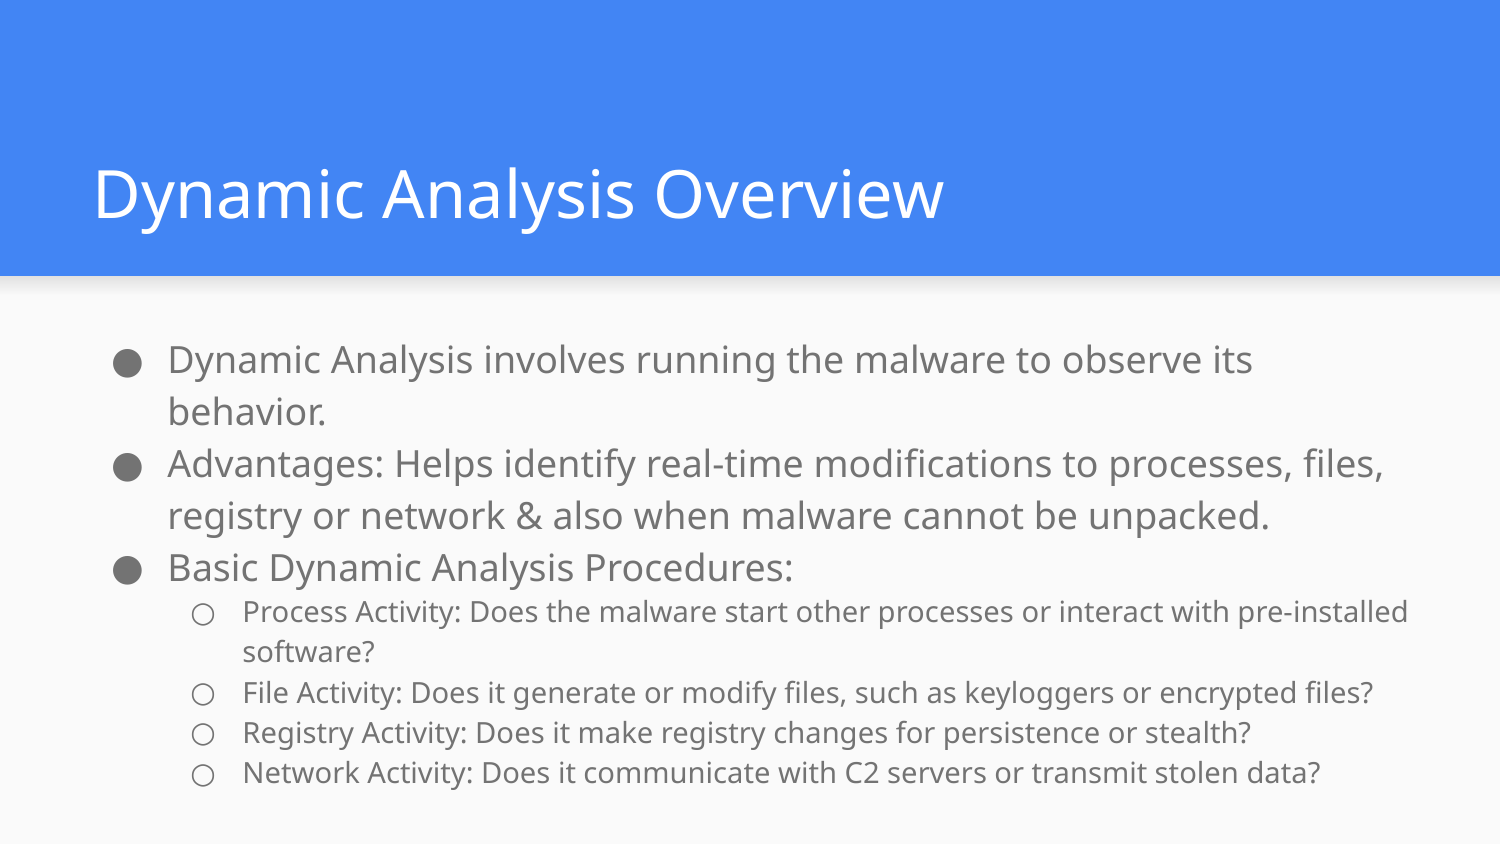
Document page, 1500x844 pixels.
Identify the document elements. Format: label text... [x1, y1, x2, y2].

title Dynamic Analysis Overview [77, 121, 1427, 248]
list Dynamic Analysis involves running the malware to observe its behavior. Advantages: Helps identify real-time modifications to processes, files, registry or network & also when malware cannot be unpacked. Basic Dynamic Analysis Procedures: Process Activity: Does the malware start other processes or interact with pre-installed software? File Activity: Does it generate or modify files, such as keyloggers or encrypted files? Registry Activity: Does it make registry changes for persistence or stealth? Network Activity: Does it communicate with C2 servers or transmit stolen data? [77, 314, 1427, 760]
